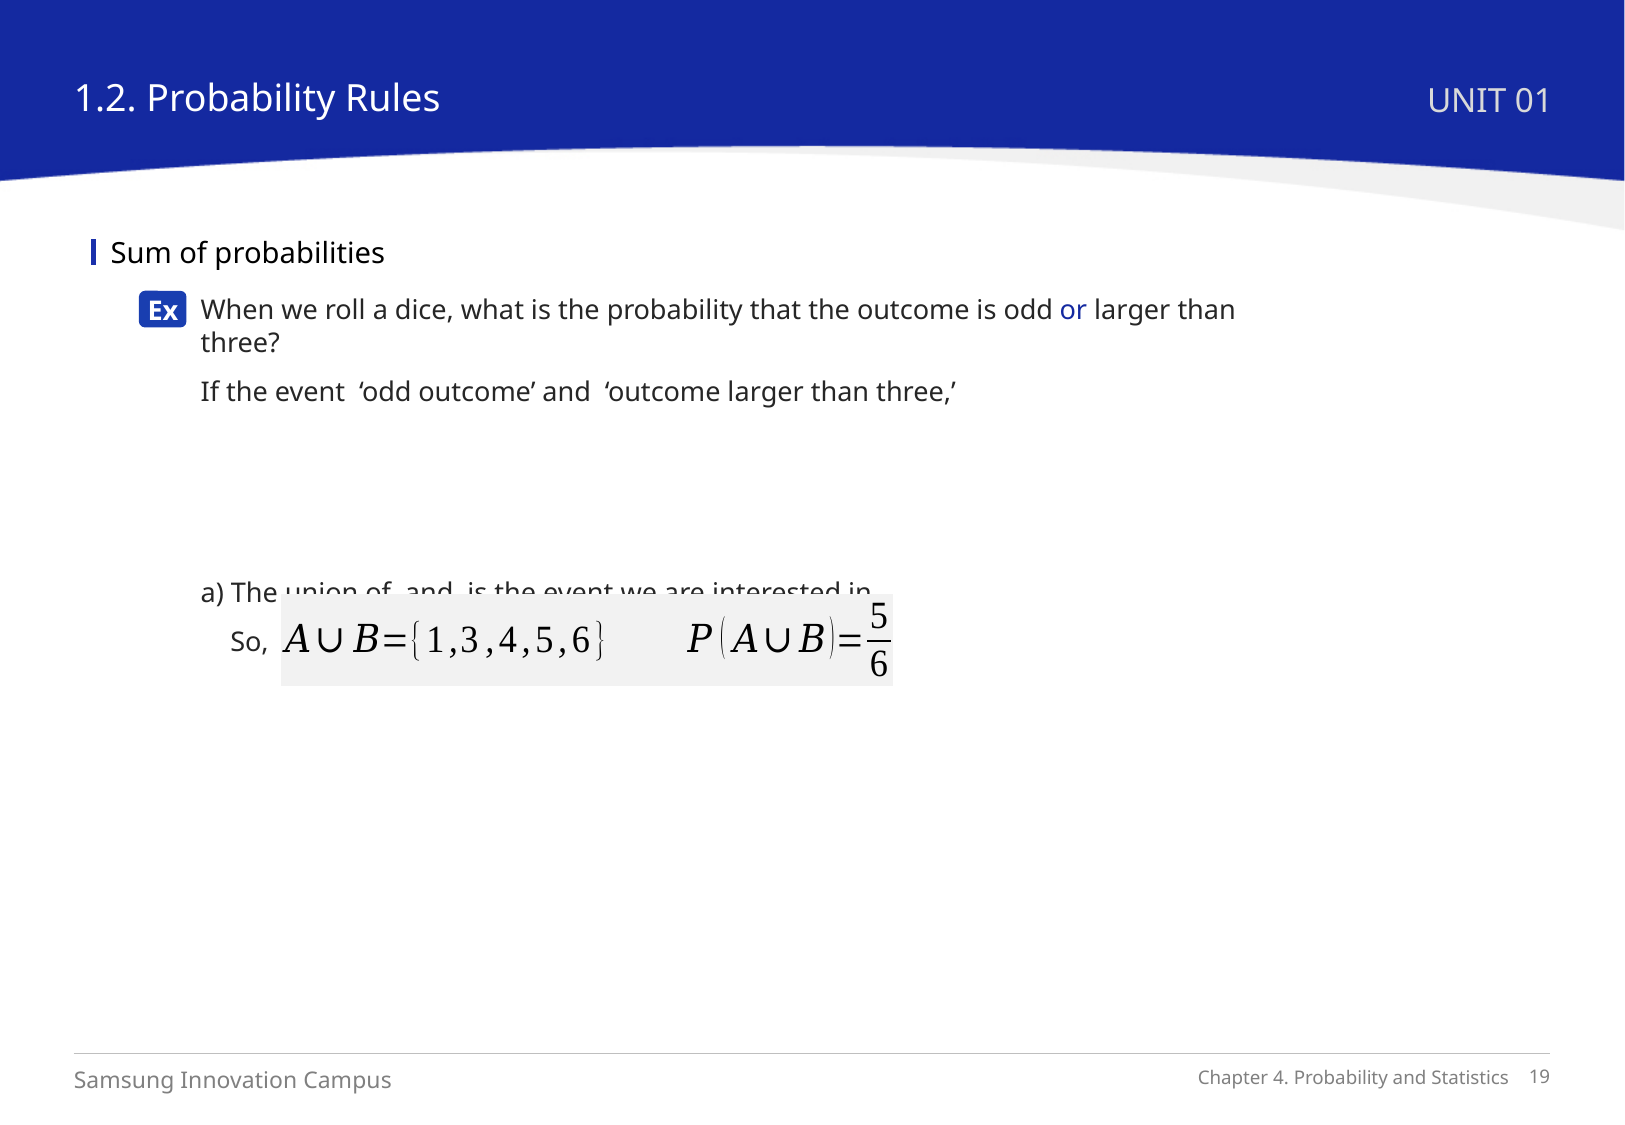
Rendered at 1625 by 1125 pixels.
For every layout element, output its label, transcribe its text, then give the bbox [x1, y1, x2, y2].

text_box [138, 280, 1284, 641]
picture [0, 0, 1625, 1125]
text_box Sum of probabilities [91, 233, 1599, 270]
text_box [73, 73, 1554, 120]
